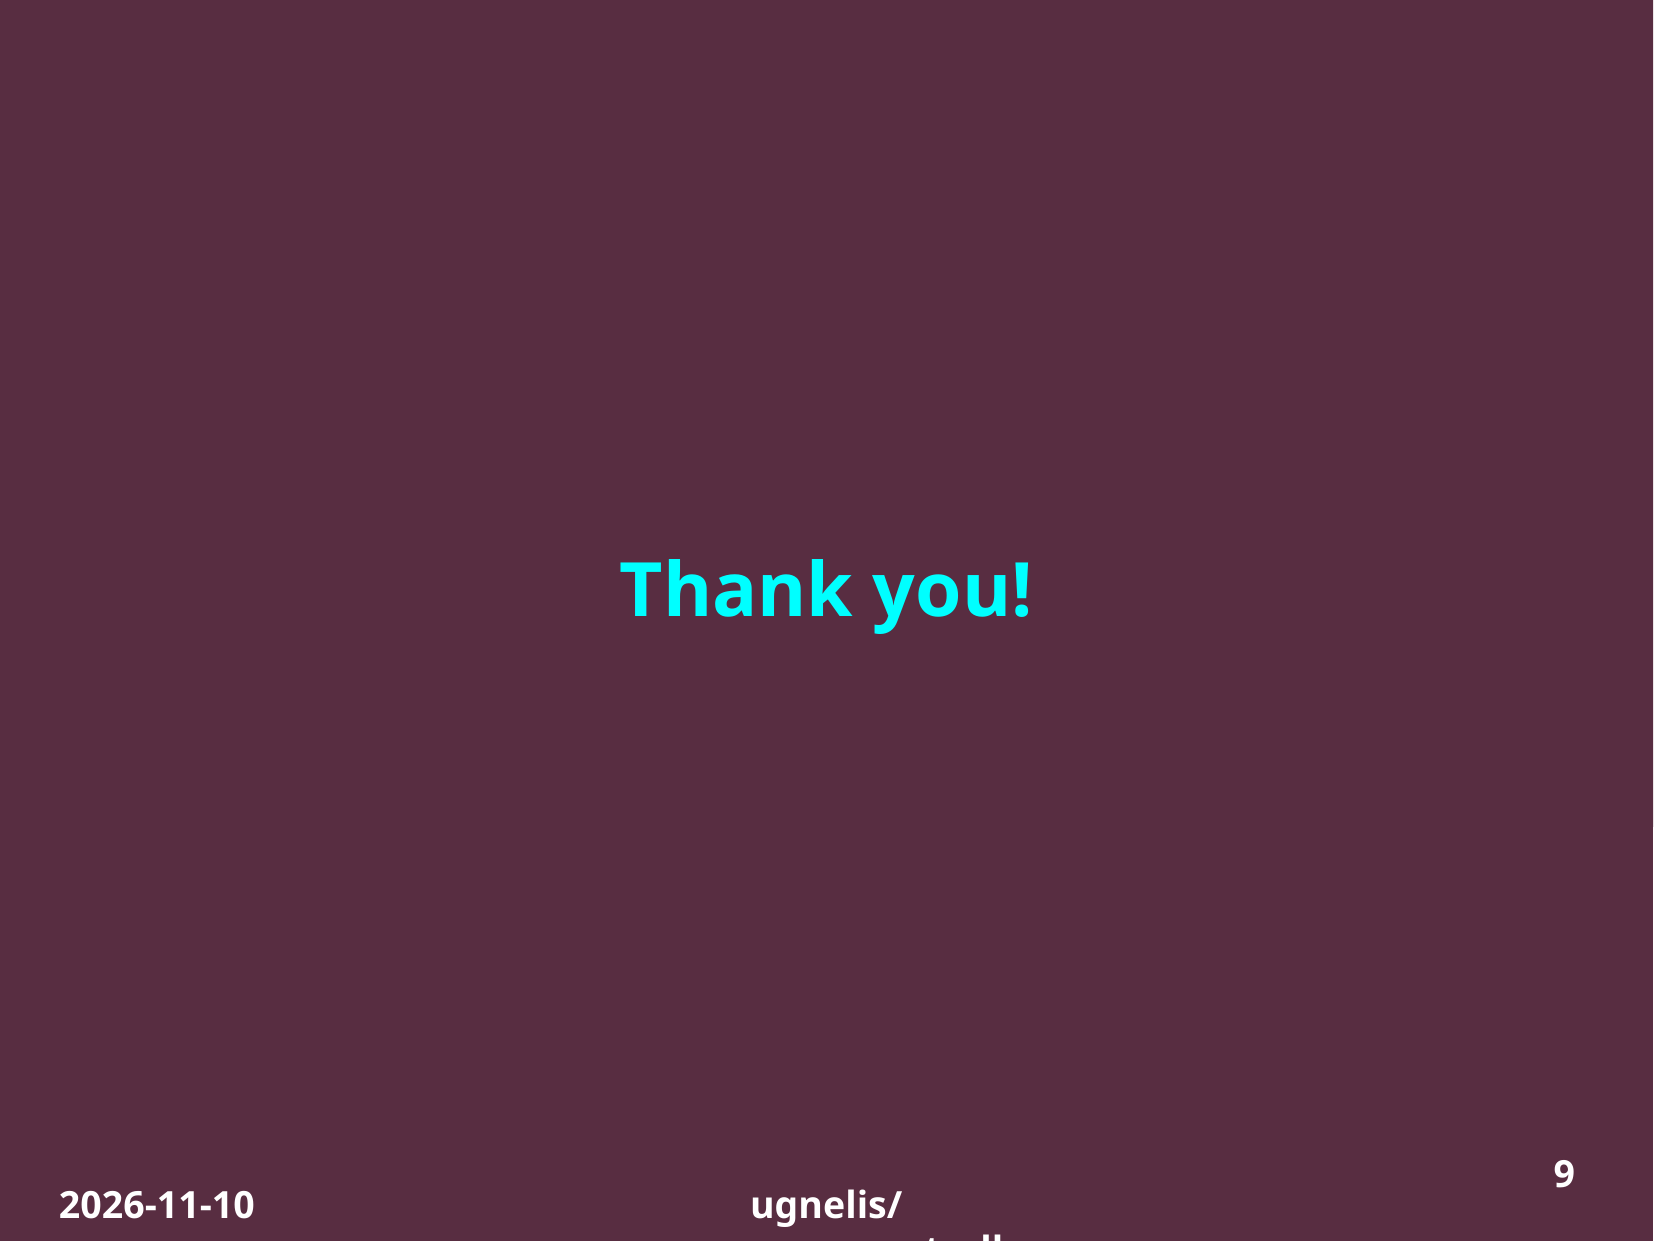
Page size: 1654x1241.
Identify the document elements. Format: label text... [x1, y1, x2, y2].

slide_number 9 [1505, 1116, 1624, 1235]
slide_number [58, 1181, 532, 1241]
footer ugnelis/ros_cameras_controller [560, 1181, 1093, 1241]
title Thank you! [58, 484, 1594, 643]
